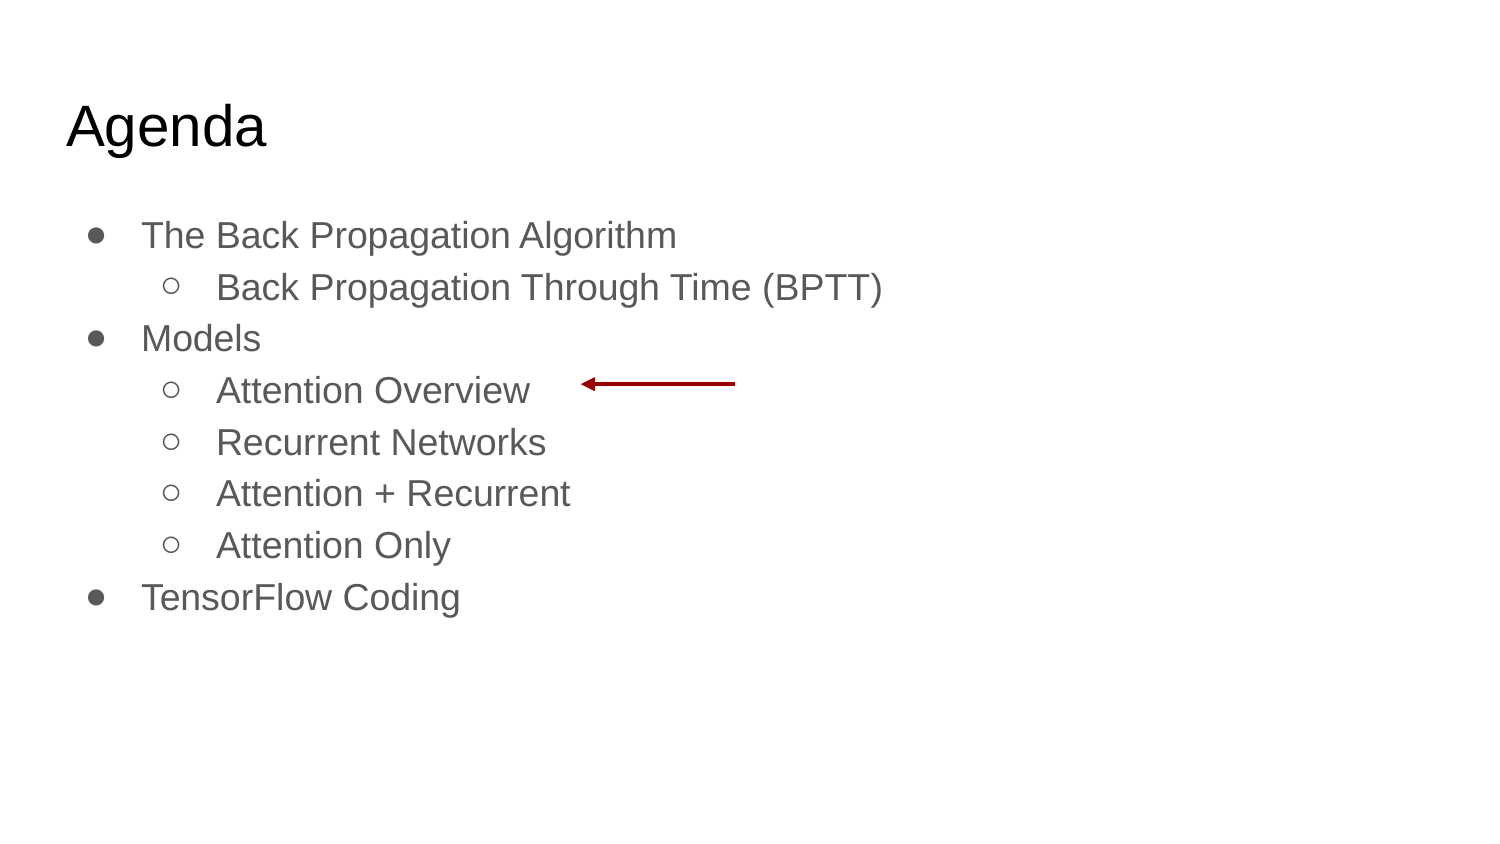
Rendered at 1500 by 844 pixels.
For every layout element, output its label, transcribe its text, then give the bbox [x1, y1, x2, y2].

list The Back Propagation Algorithm Back Propagation Through Time (BPTT) Models Attention Overview Recurrent Networks Attention + Recurrent Attention Only TensorFlow Coding [51, 189, 1449, 750]
title Agenda [51, 72, 1449, 167]
